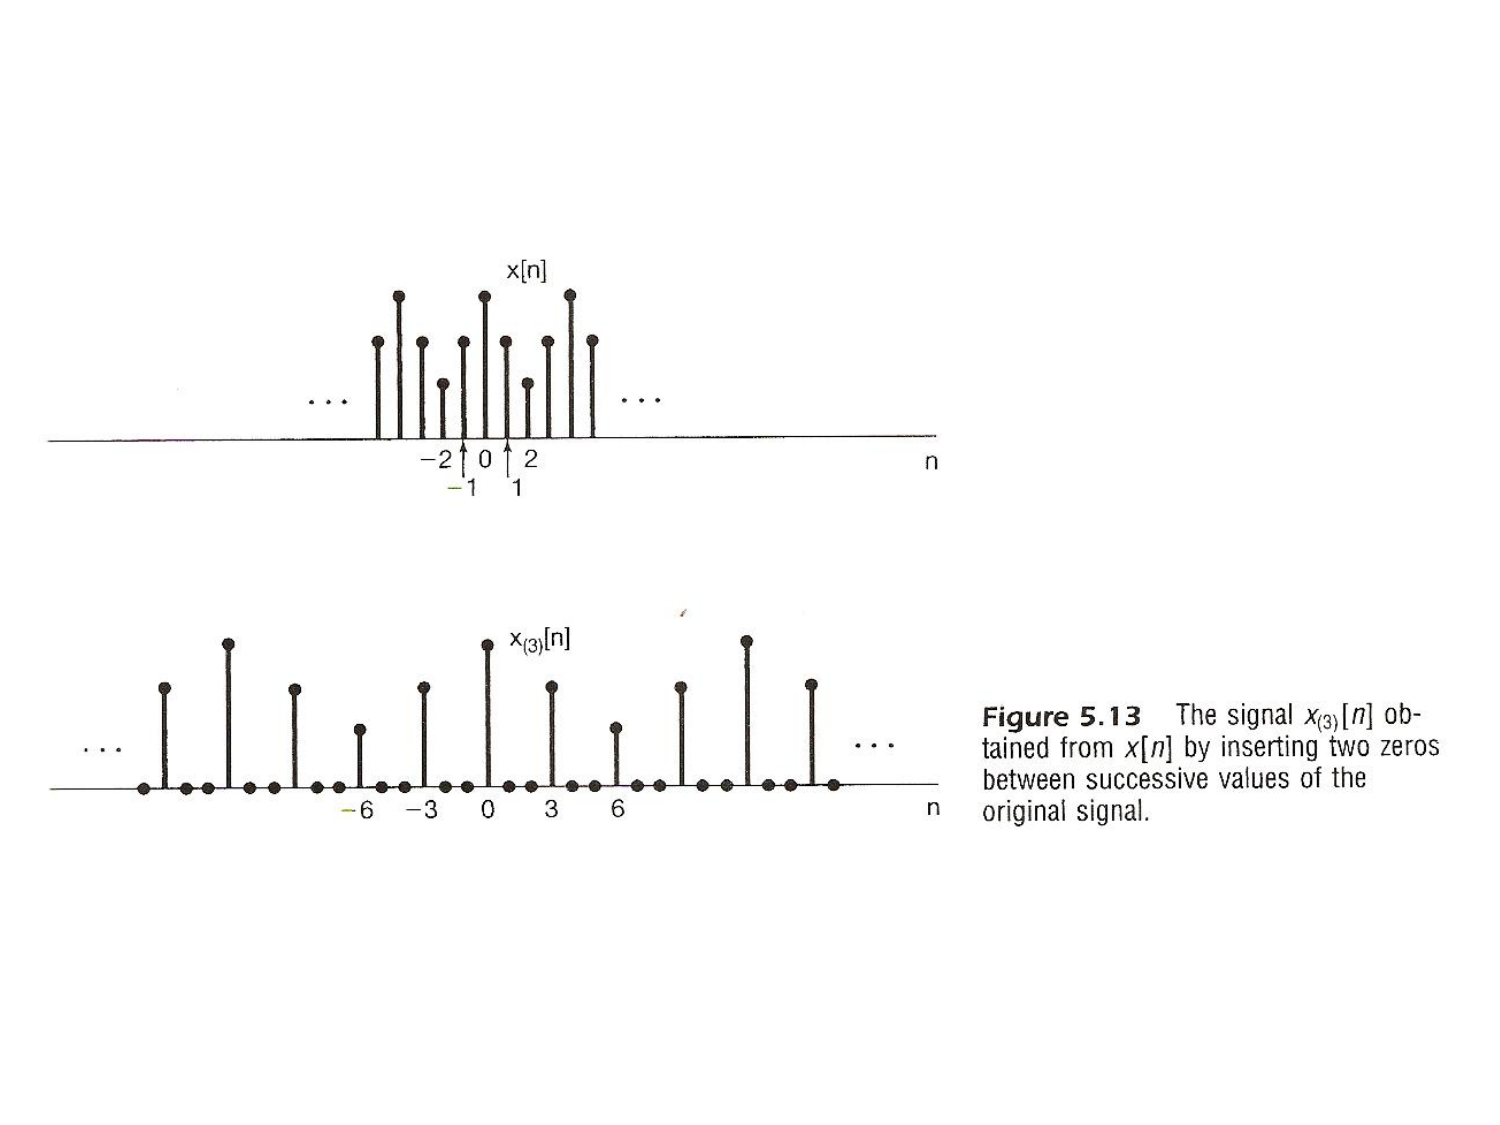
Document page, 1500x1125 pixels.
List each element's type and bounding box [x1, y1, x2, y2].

picture [39, 231, 1463, 853]
